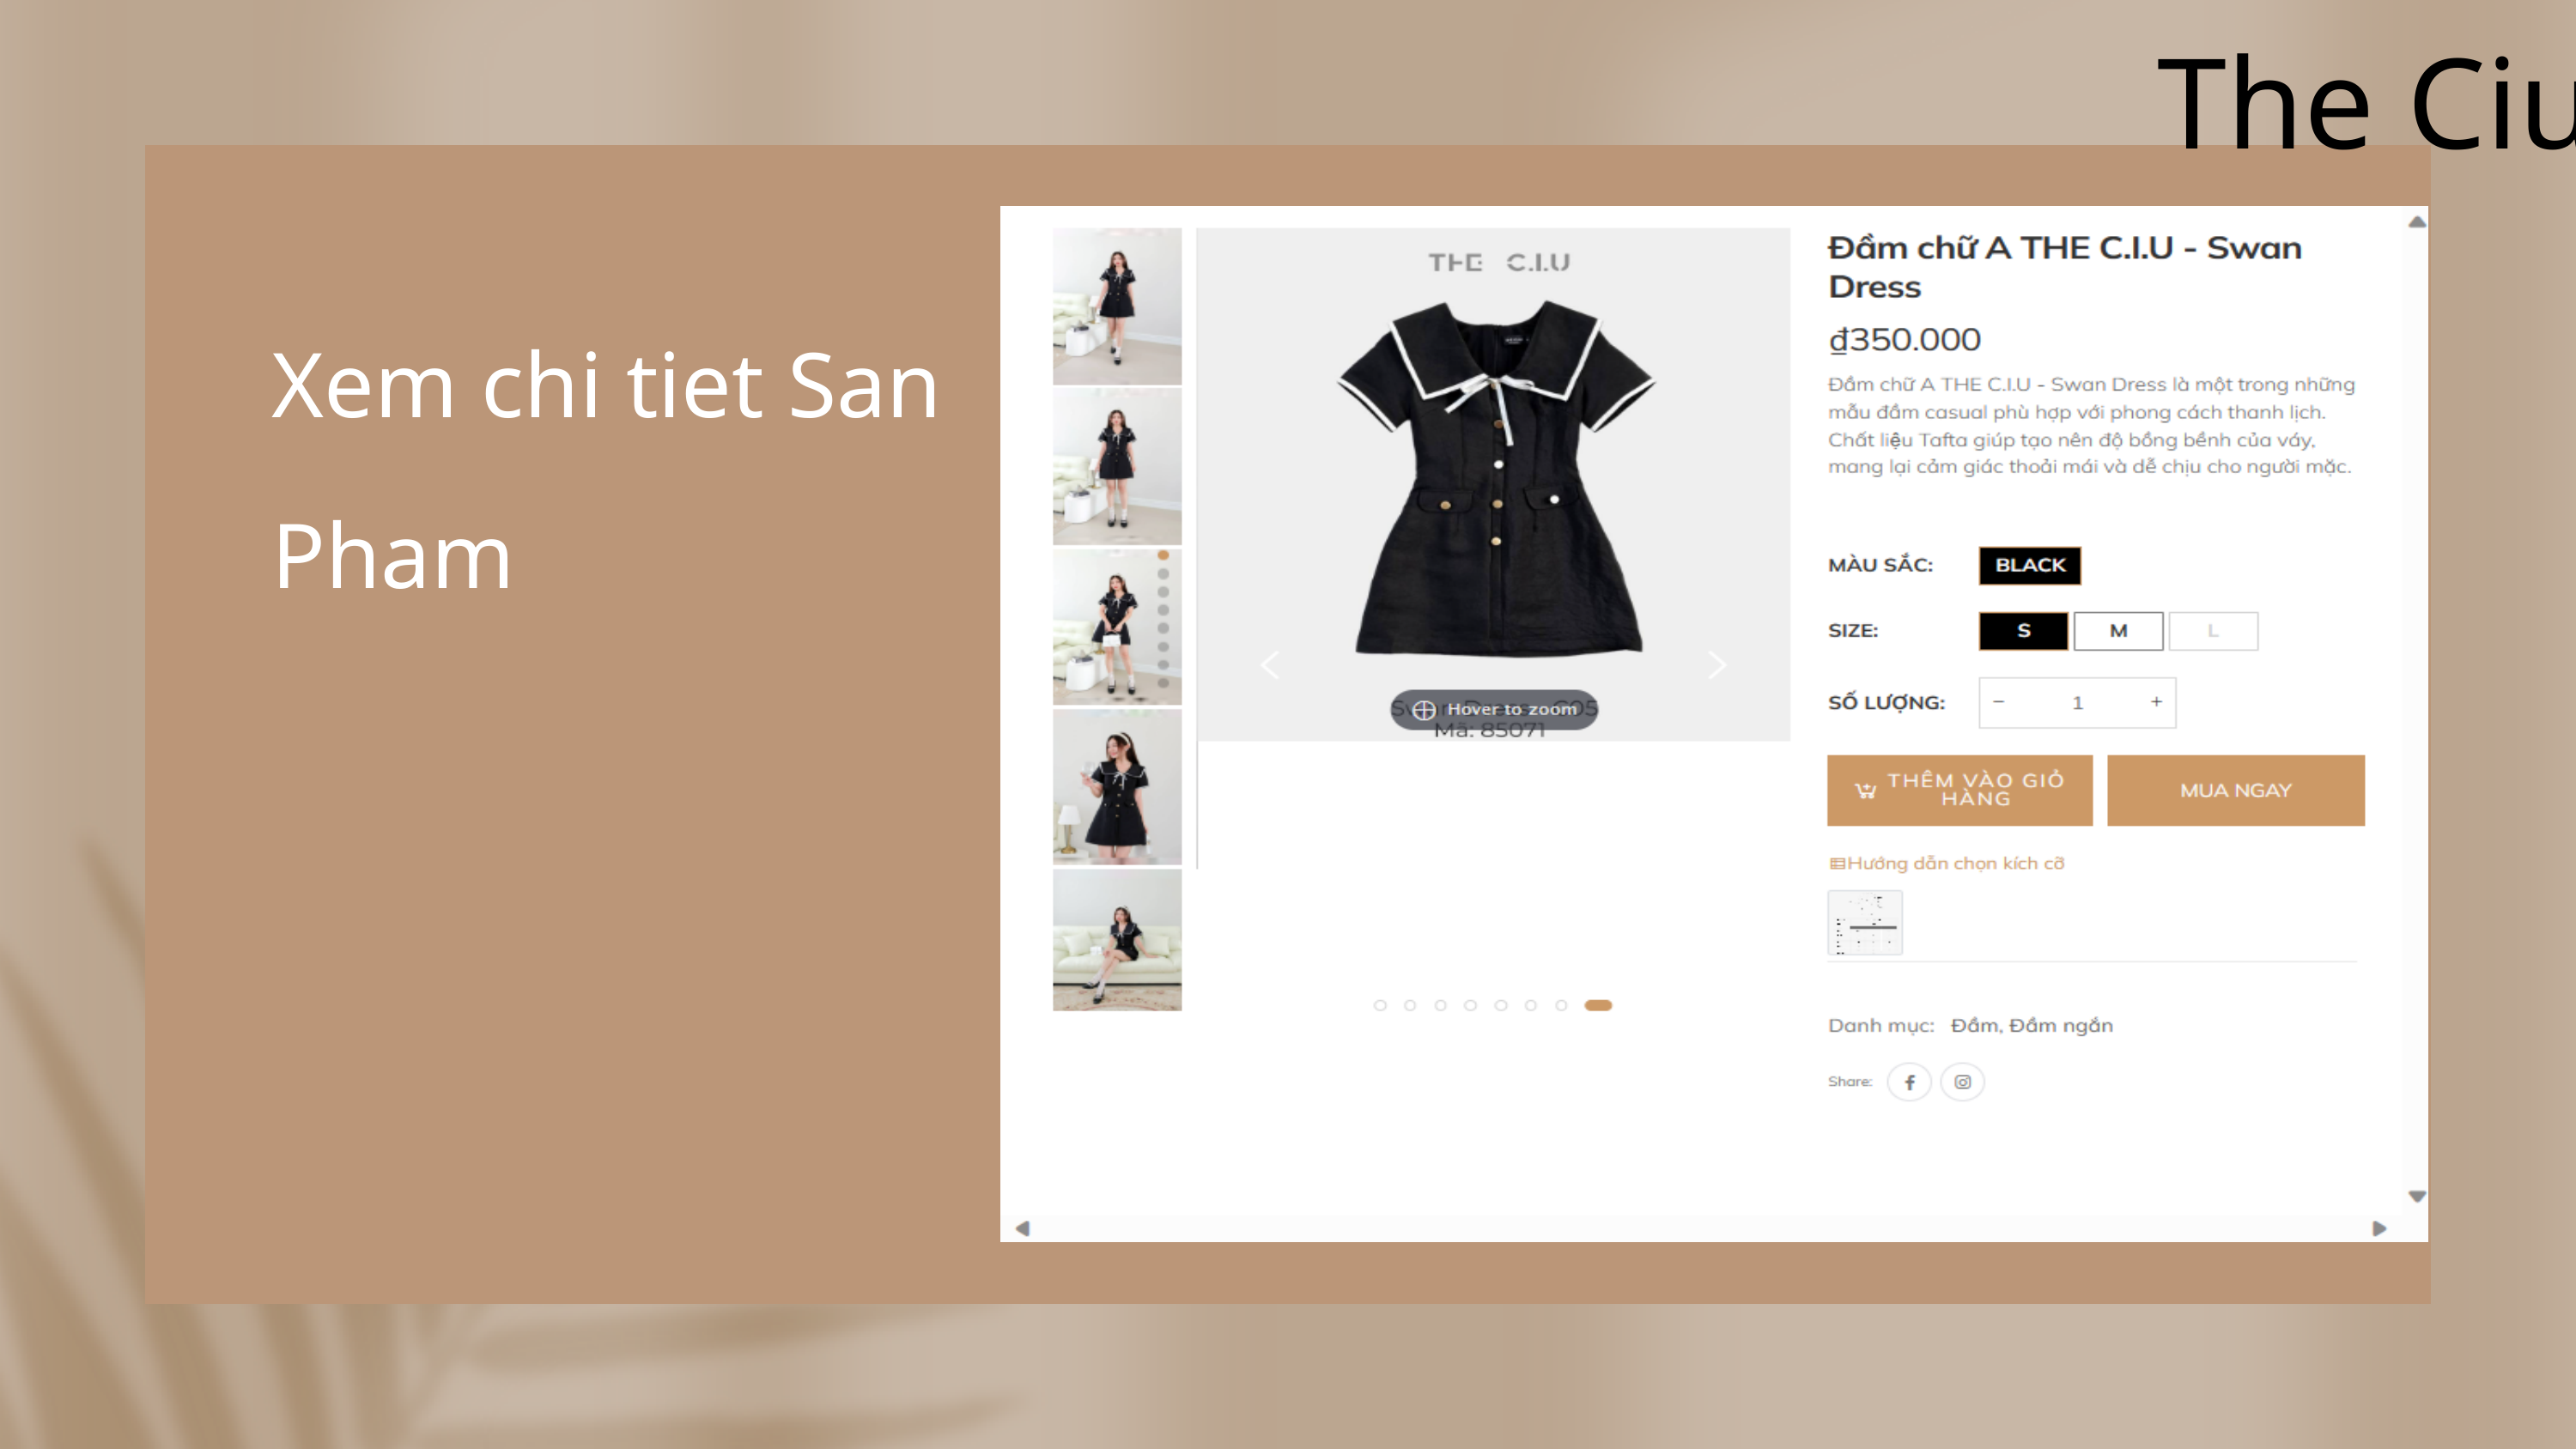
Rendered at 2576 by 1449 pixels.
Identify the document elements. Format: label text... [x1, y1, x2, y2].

text_box The Ciu [2157, 0, 2576, 174]
picture [1000, 206, 2429, 1243]
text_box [144, 144, 2432, 1304]
text_box [0, 0, 2576, 1449]
